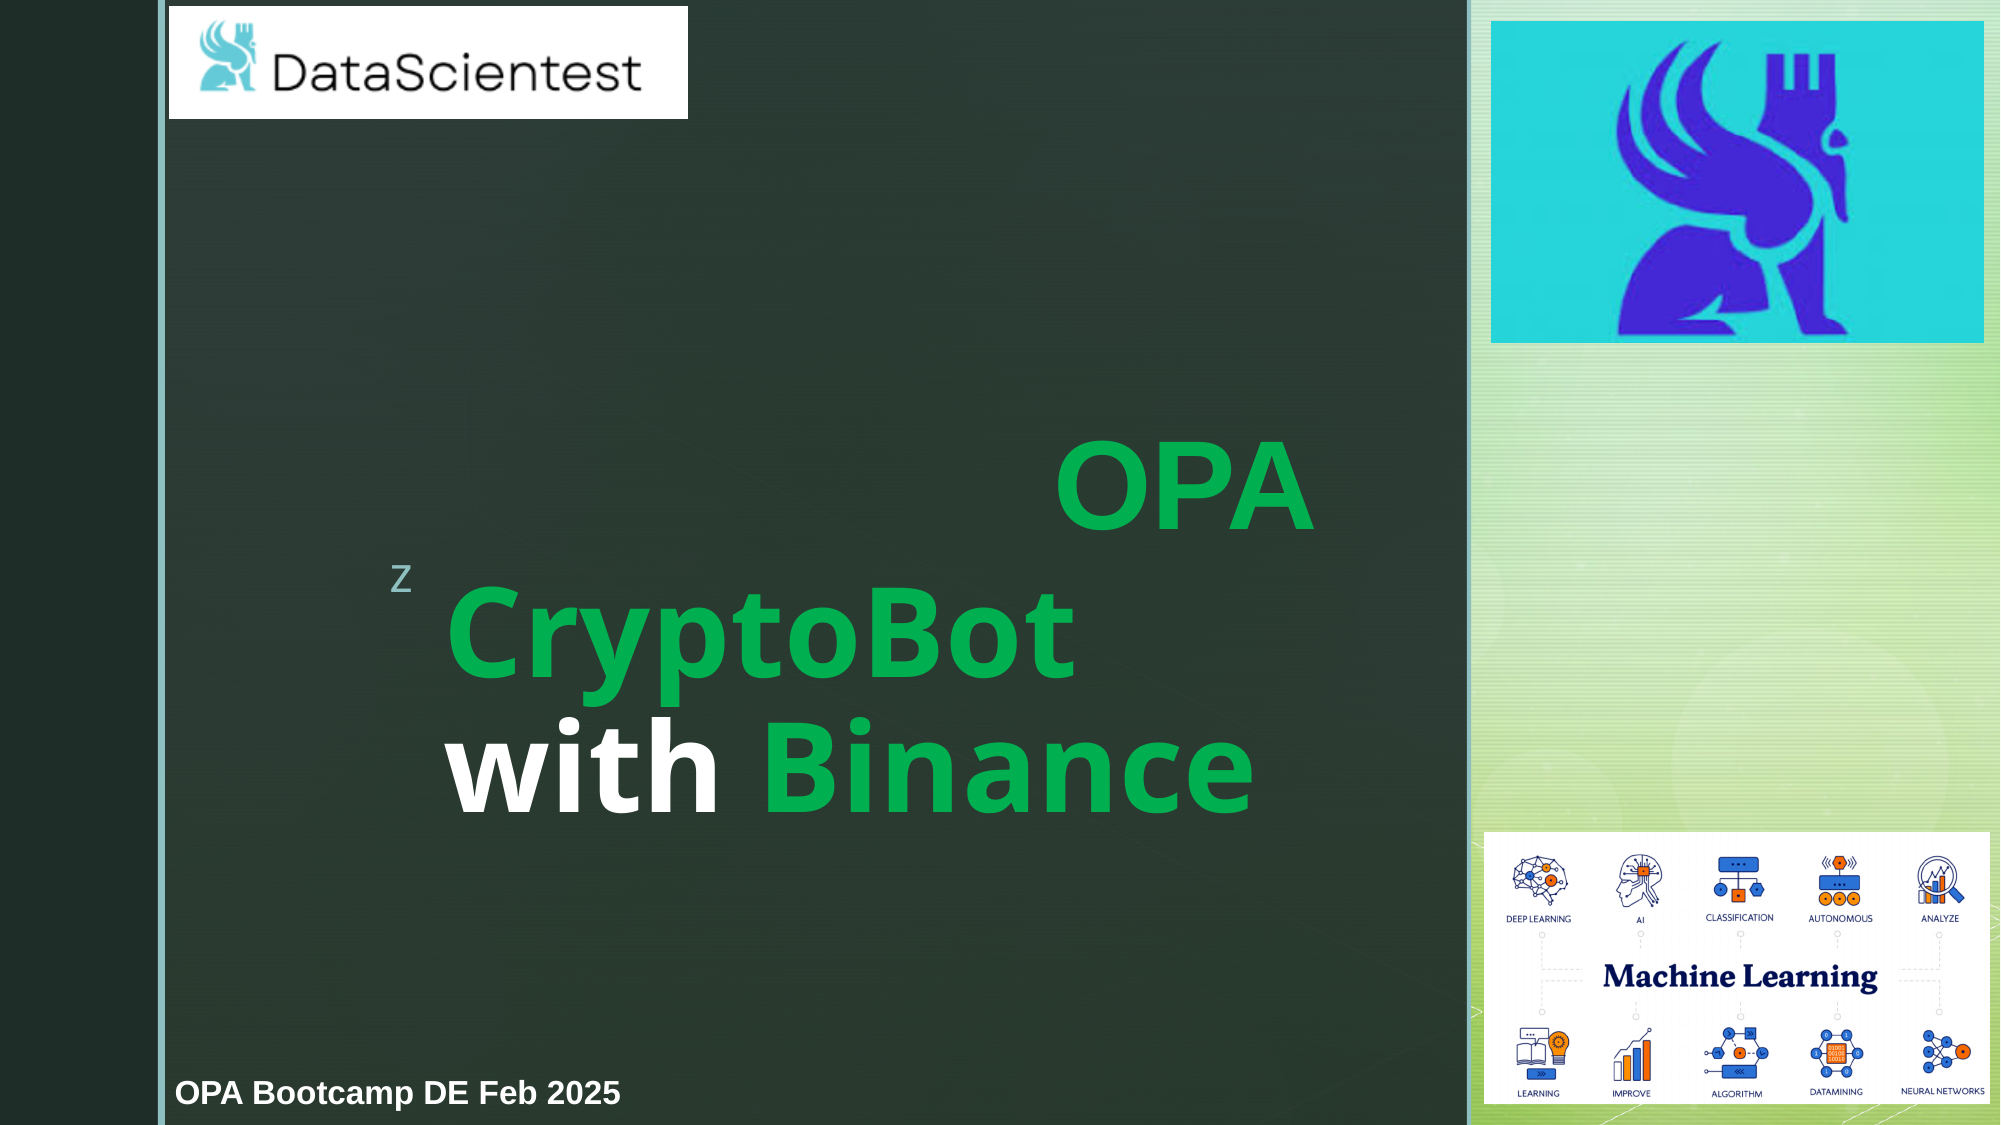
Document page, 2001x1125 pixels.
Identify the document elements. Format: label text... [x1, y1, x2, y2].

picture [168, 6, 688, 120]
text_box OPA Bootcamp DE Feb 2025 [159, 1064, 1160, 1119]
title CryptoBot with Binance [428, 562, 1334, 850]
picture [1472, 0, 2001, 1125]
subtitle OPA [454, 372, 1334, 563]
